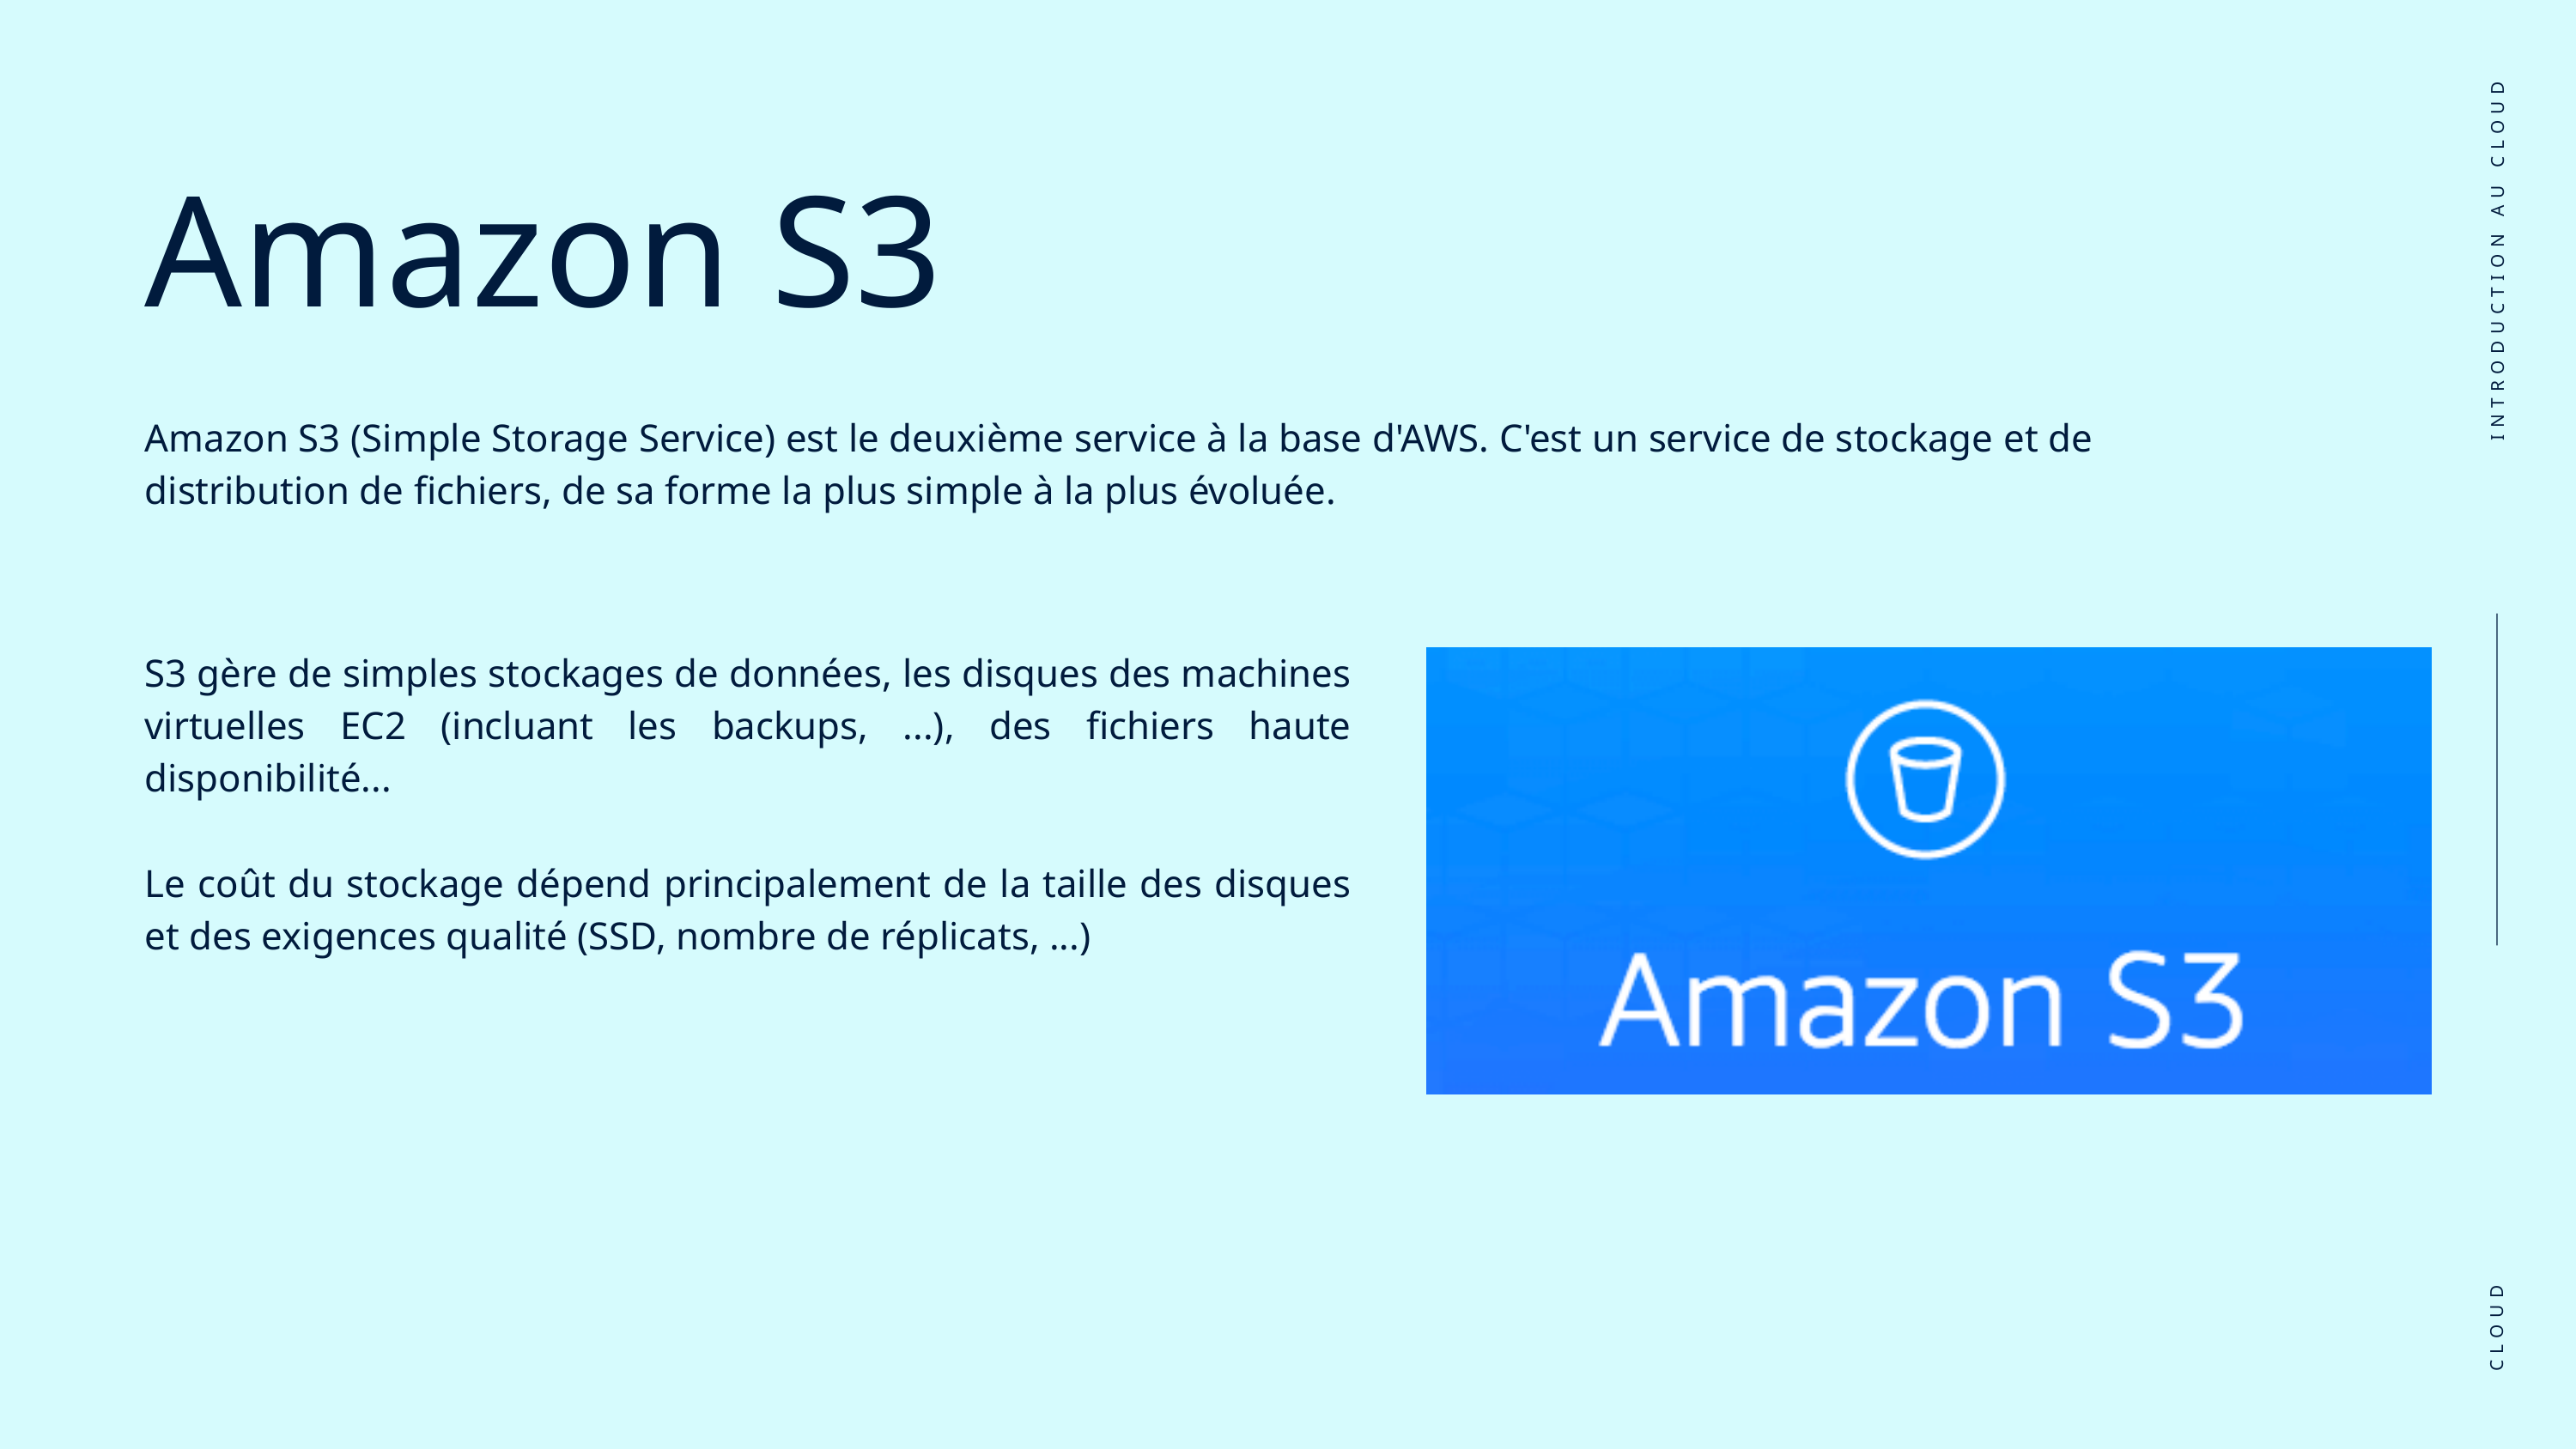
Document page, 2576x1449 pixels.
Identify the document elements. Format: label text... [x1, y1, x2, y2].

text_box Amazon S3 (Simple Storage Service) est le deuxième service à la base d'AWS. C'est un service de stockage et de distribution de fichiers, de sa forme la plus simple à la plus évoluée. [144, 406, 2095, 512]
text_box S3 gère de simples stockages de données, les disques des machines virtuelles EC2 (incluant les backups, ...), des fichiers haute disponibilité... Le coût du stockage dépend principalement de la taille des disques et des exigences qualité (SSD, nombre de réplicats, ...) [144, 641, 1352, 958]
text_box Amazon S3 [144, 123, 2431, 338]
picture [1426, 647, 2432, 1094]
text_box CLOUD [2486, 925, 2506, 1372]
text_box INTRODUCTION AU CLOUD [2487, 82, 2508, 614]
